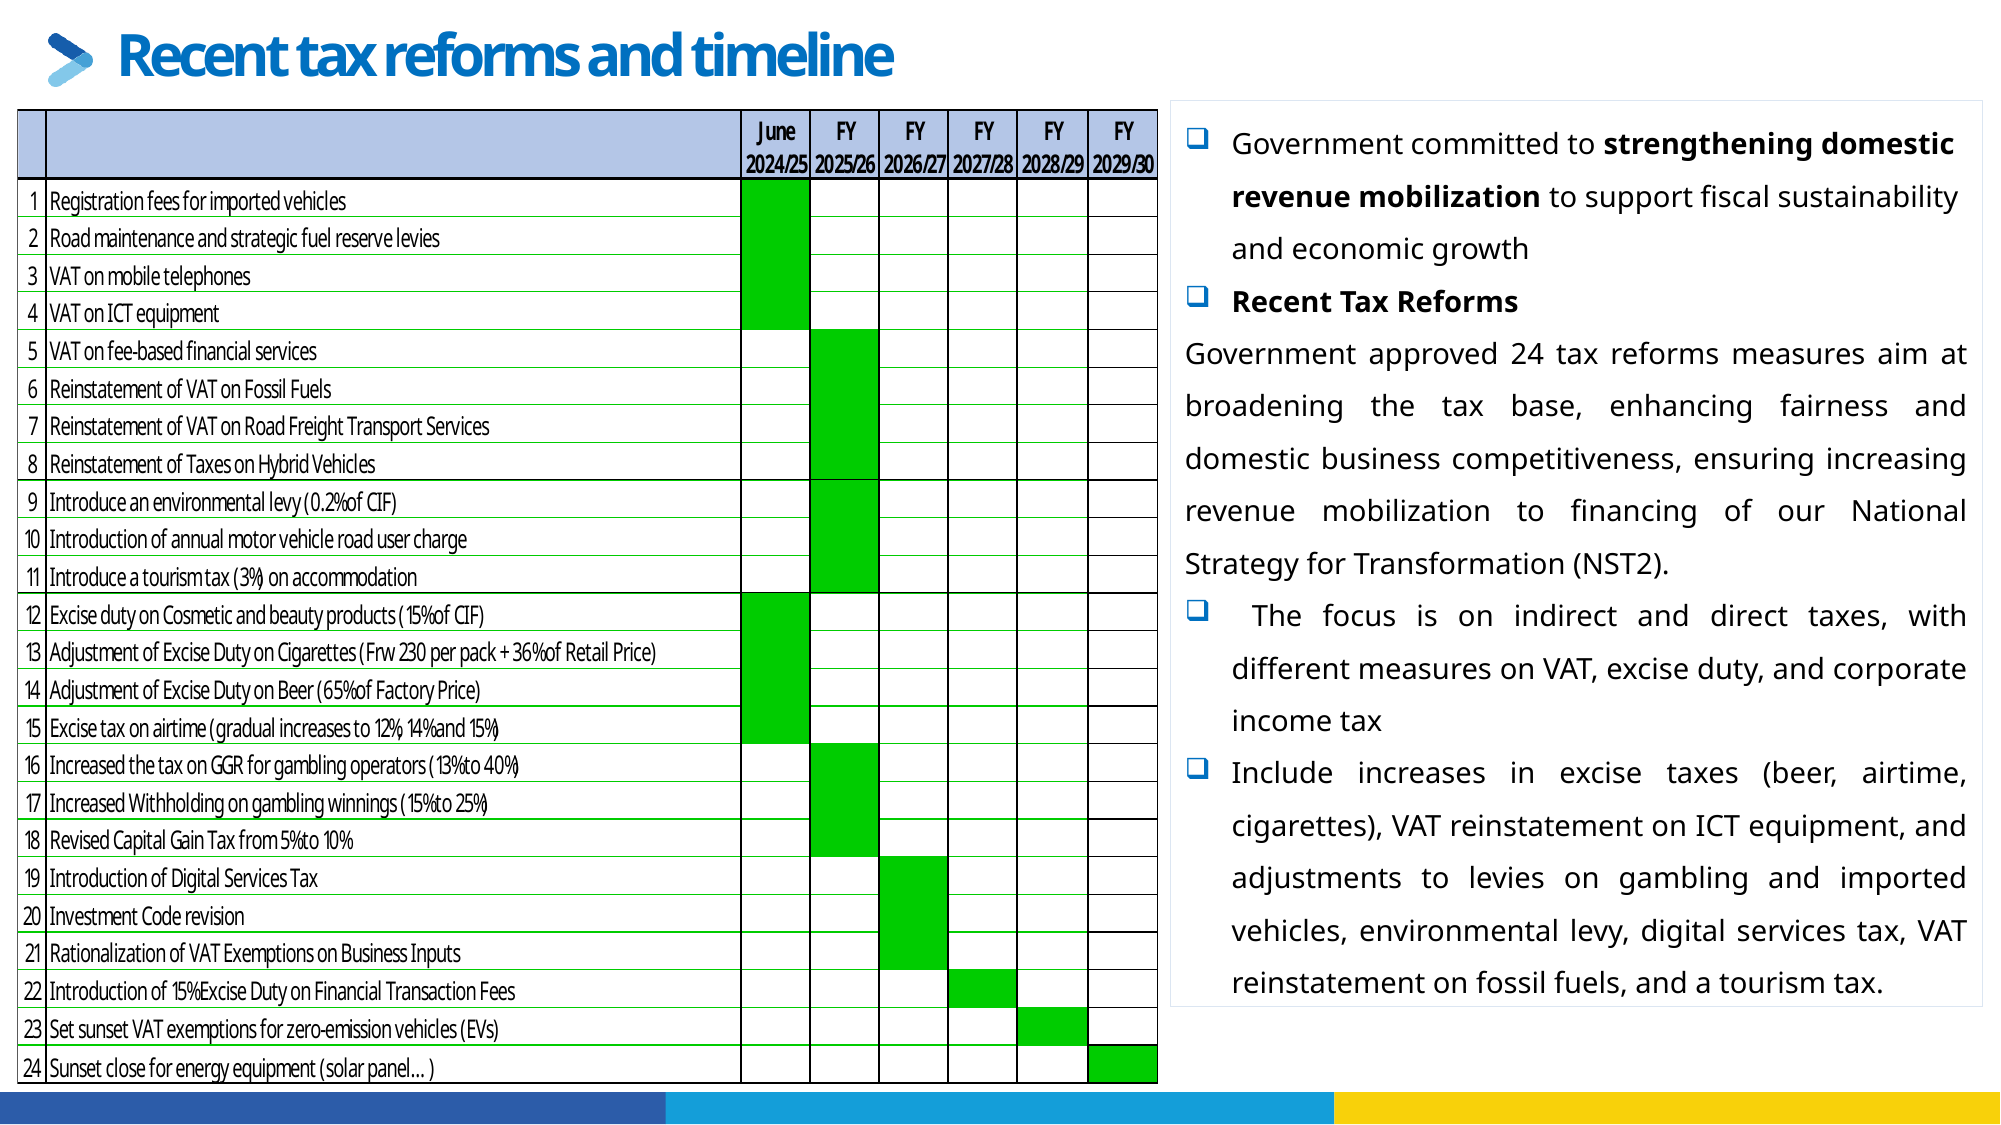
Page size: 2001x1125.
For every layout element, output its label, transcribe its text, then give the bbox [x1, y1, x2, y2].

title Recent tax reforms and timeline [114, 16, 1639, 207]
picture [17, 109, 1160, 1085]
text_box Government committed to strengthening domestic revenue mobilization to support fiscal sustainability and economic growth Recent Tax Reforms Government approved 24 tax reforms measures aim at broadening the tax base, enhancing fairness and domestic business competitiveness, ensuring increasing revenue mobilization to financing of our National Strategy for Transformation (NST2). The focus is on indirect and direct taxes, with different measures on VAT, excise duty, and corporate income tax Include increases in excise taxes (beer, airtime, cigarettes), VAT reinstatement on ICT equipment, and adjustments to levies on gambling and imported vehicles, environmental levy, digital services tax, VAT reinstatement on fossil fuels, and a tourism tax. [1170, 100, 1983, 1007]
picture [47, 32, 94, 87]
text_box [0, 1091, 2000, 1125]
